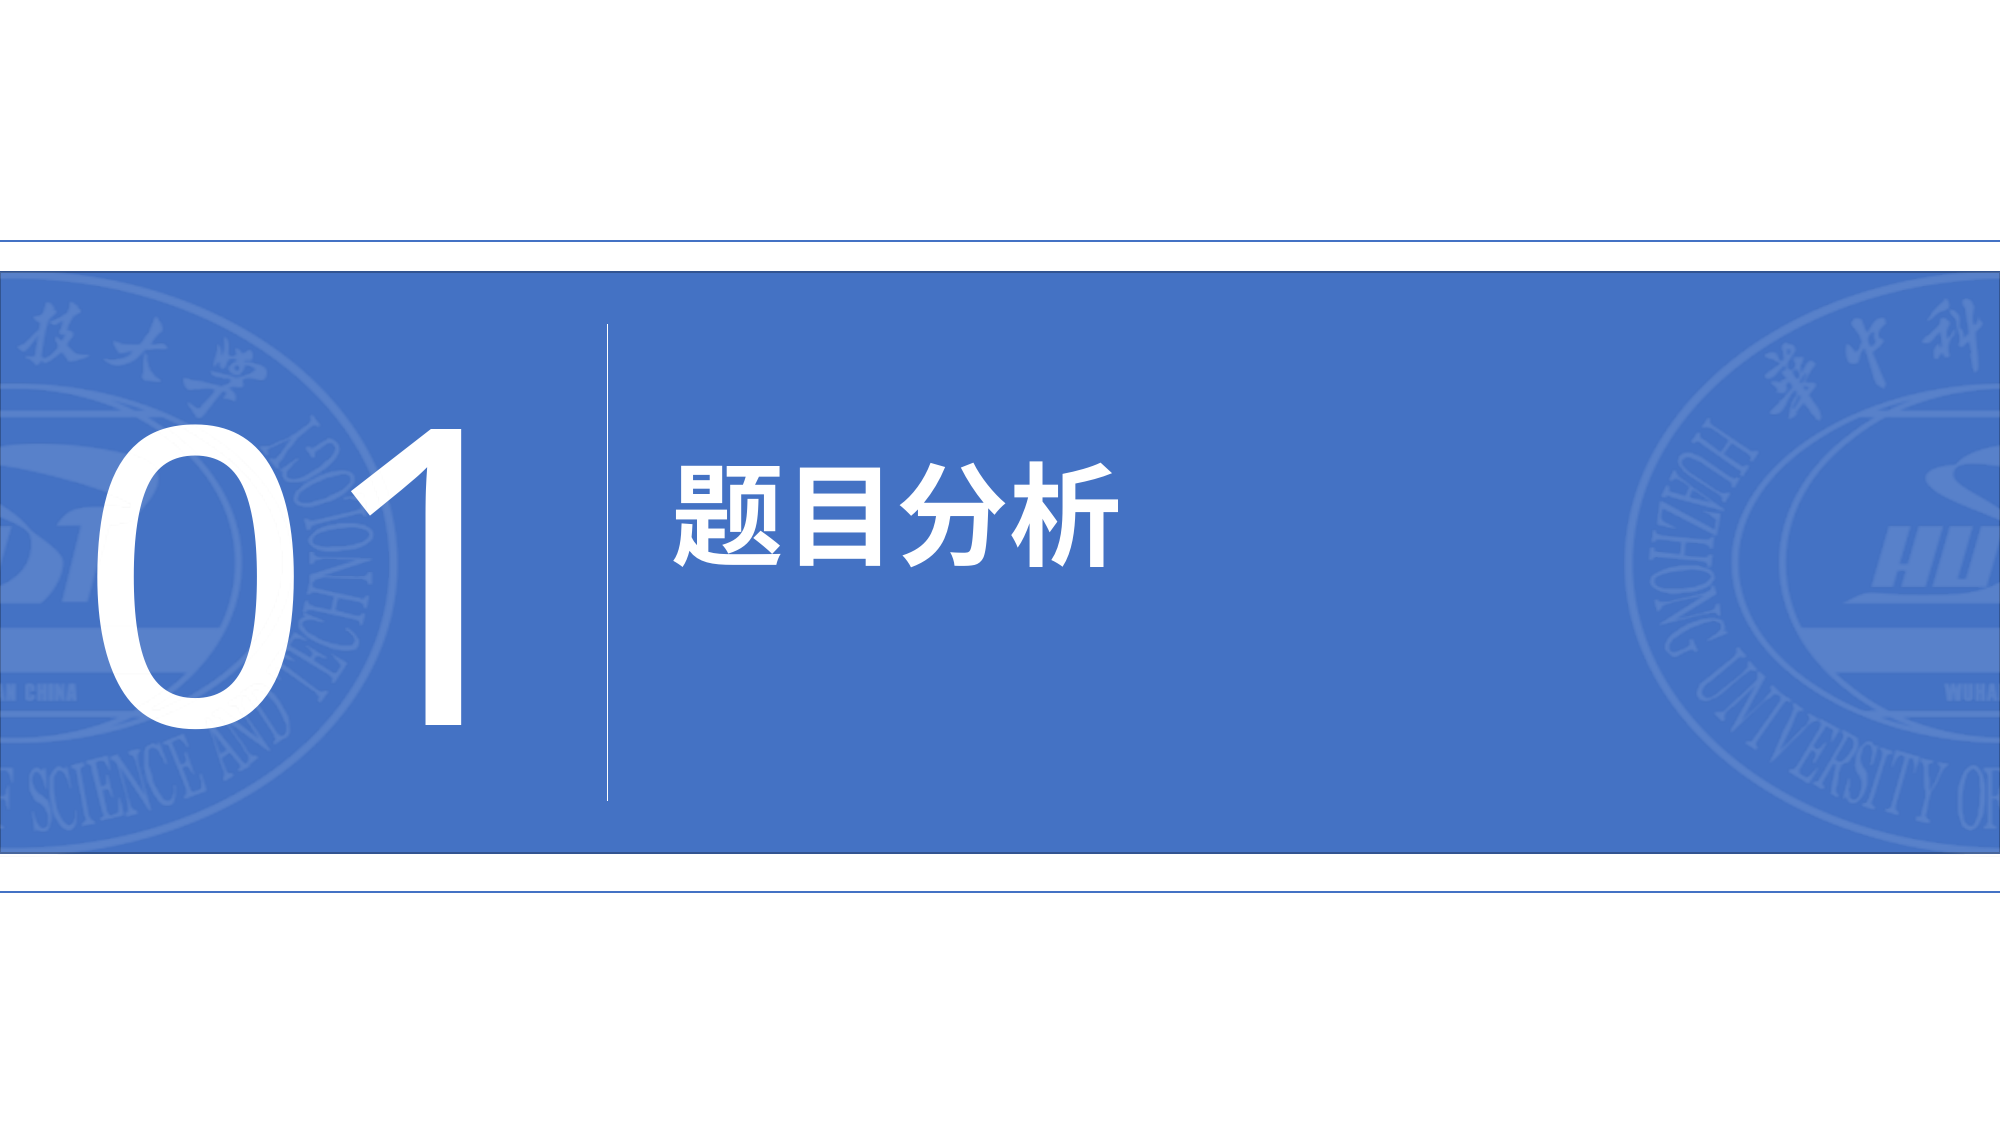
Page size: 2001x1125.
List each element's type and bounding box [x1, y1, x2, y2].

text_box [0, 240, 2000, 893]
picture [0, 271, 416, 869]
picture [1618, 271, 2000, 869]
